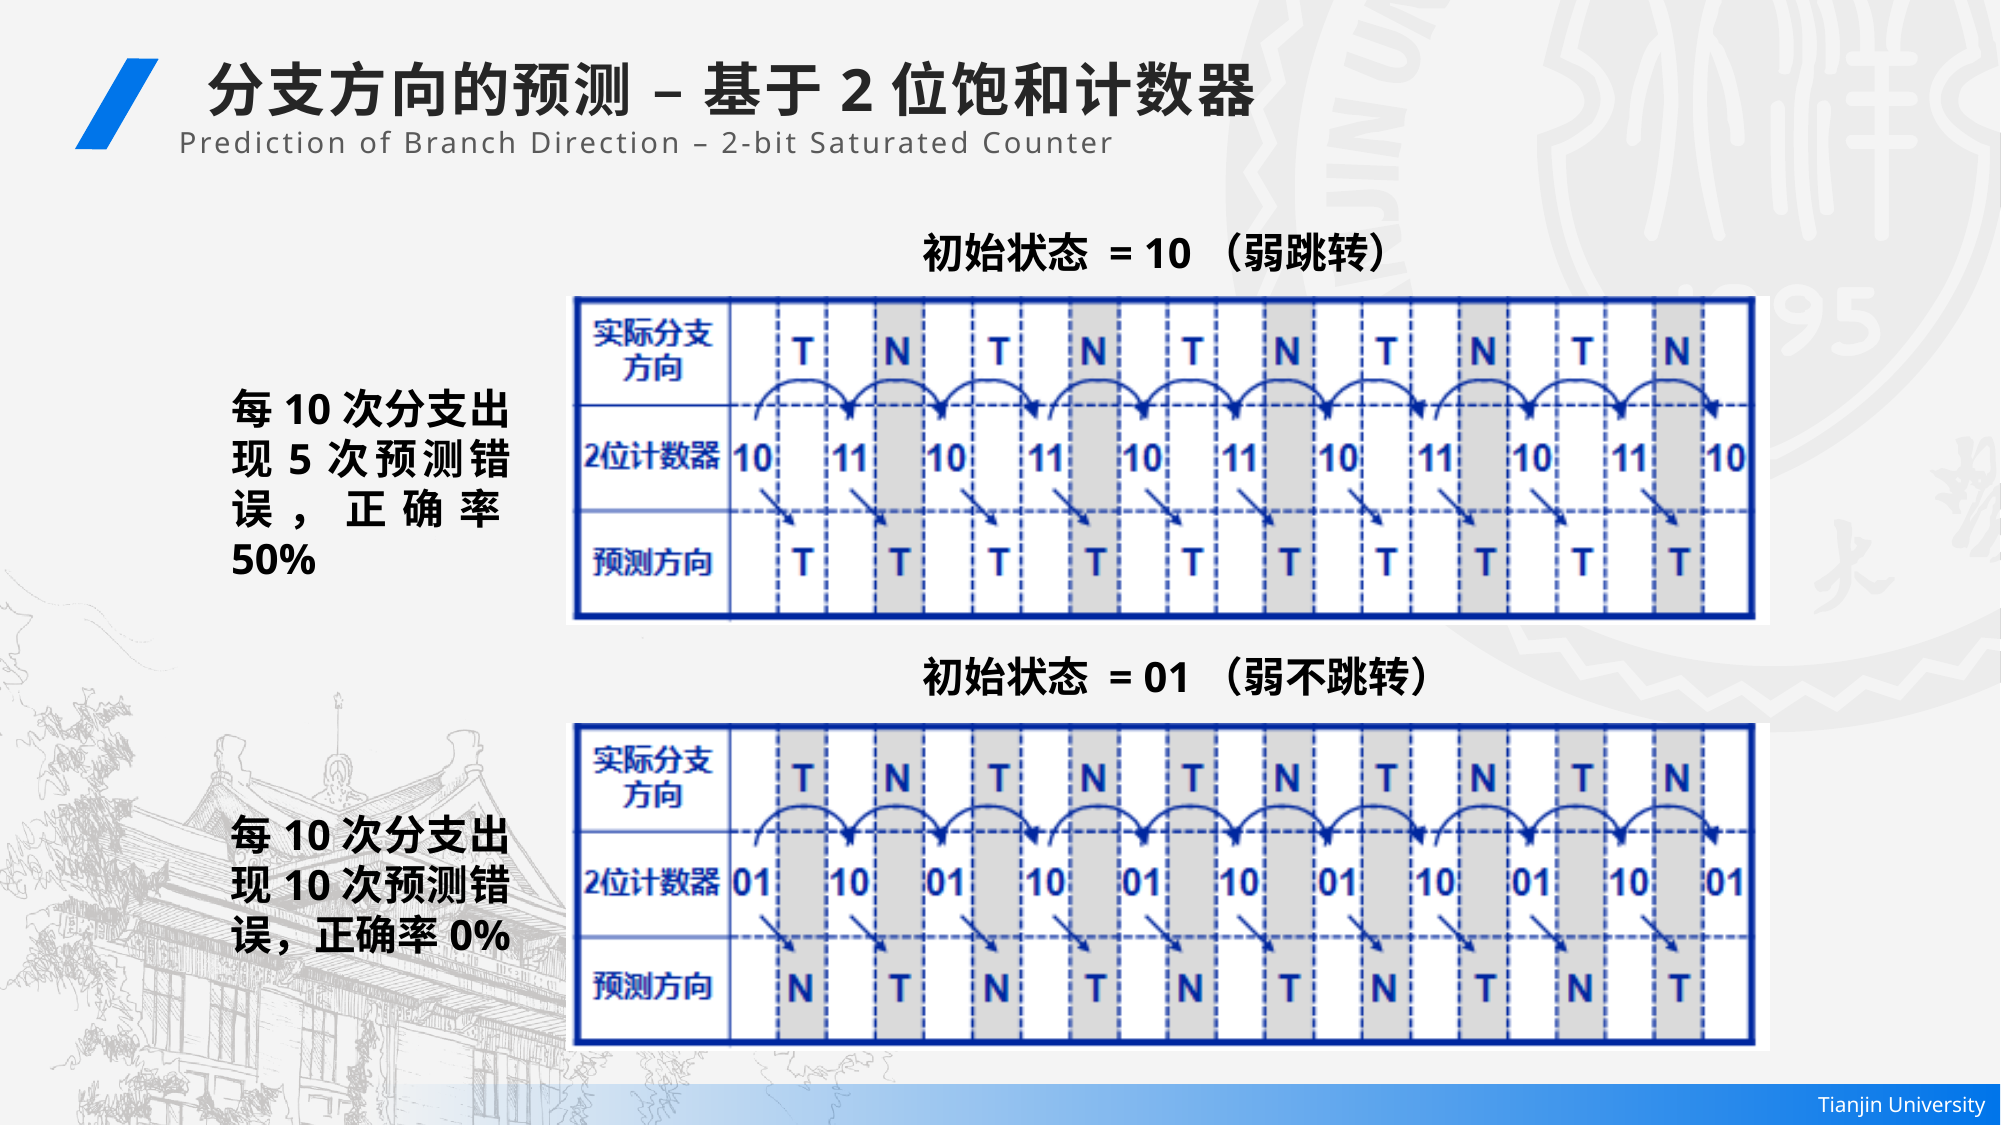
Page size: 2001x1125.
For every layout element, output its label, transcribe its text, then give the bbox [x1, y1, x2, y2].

text_box 初始状态 = 10（弱跳转） [907, 219, 1426, 285]
picture [566, 723, 1770, 1051]
text_box 每10次分支出现5次预测错误，正确率50% [216, 375, 526, 591]
picture [566, 296, 1770, 625]
text_box [74, 109, 98, 150]
text_box 初始状态 = 01（弱不跳转） [907, 643, 1468, 709]
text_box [98, 45, 1266, 168]
text_box 每10次分支出现10次预测错误，正确率0% [215, 801, 526, 1017]
